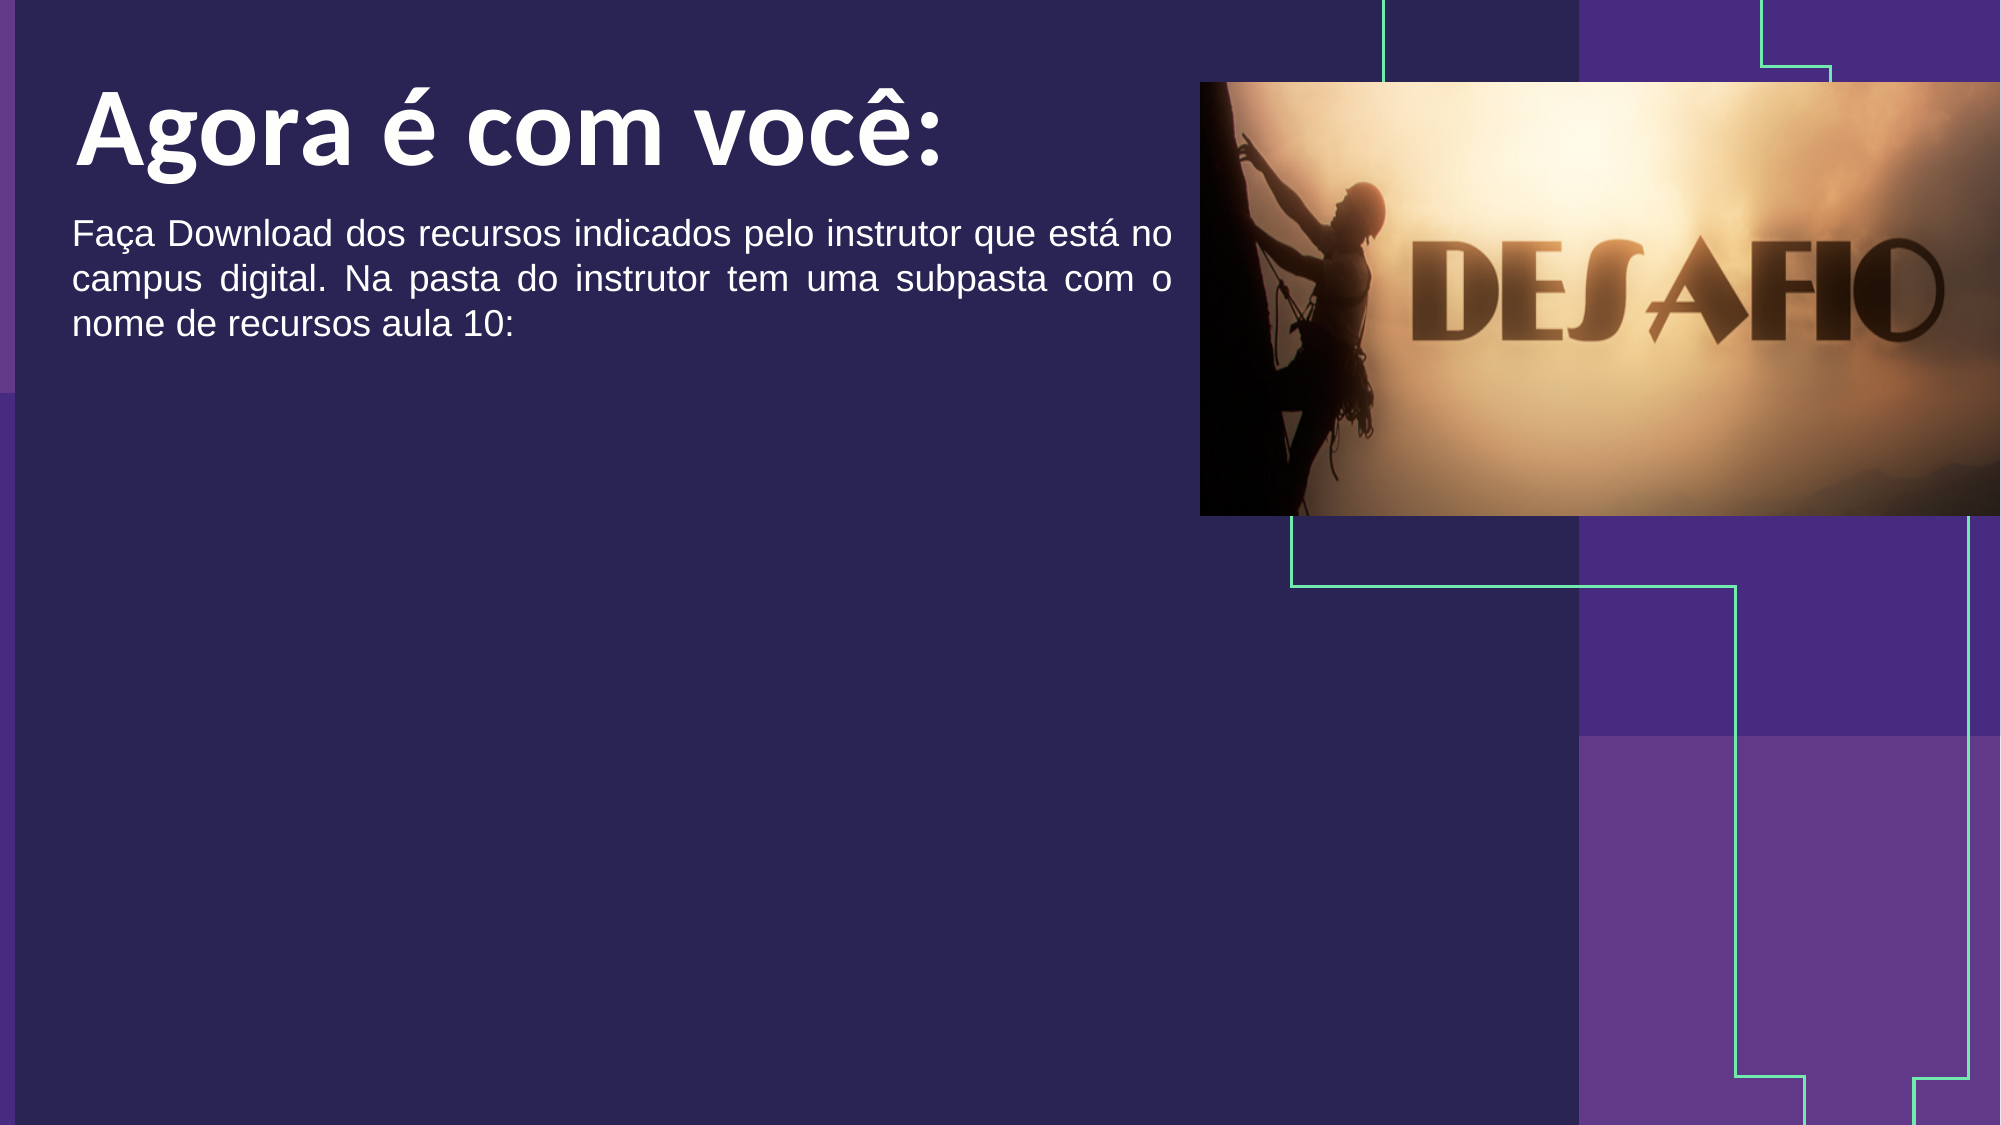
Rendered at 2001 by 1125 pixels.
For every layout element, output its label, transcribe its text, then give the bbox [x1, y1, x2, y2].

picture [1199, 82, 2000, 516]
text_box Agora é com você: [61, 45, 962, 196]
text_box Faça Download dos recursos indicados pelo instrutor que está no campus digital. Na pasta do instrutor tem uma subpasta com o nome de recursos aula 10: [57, 201, 1188, 352]
